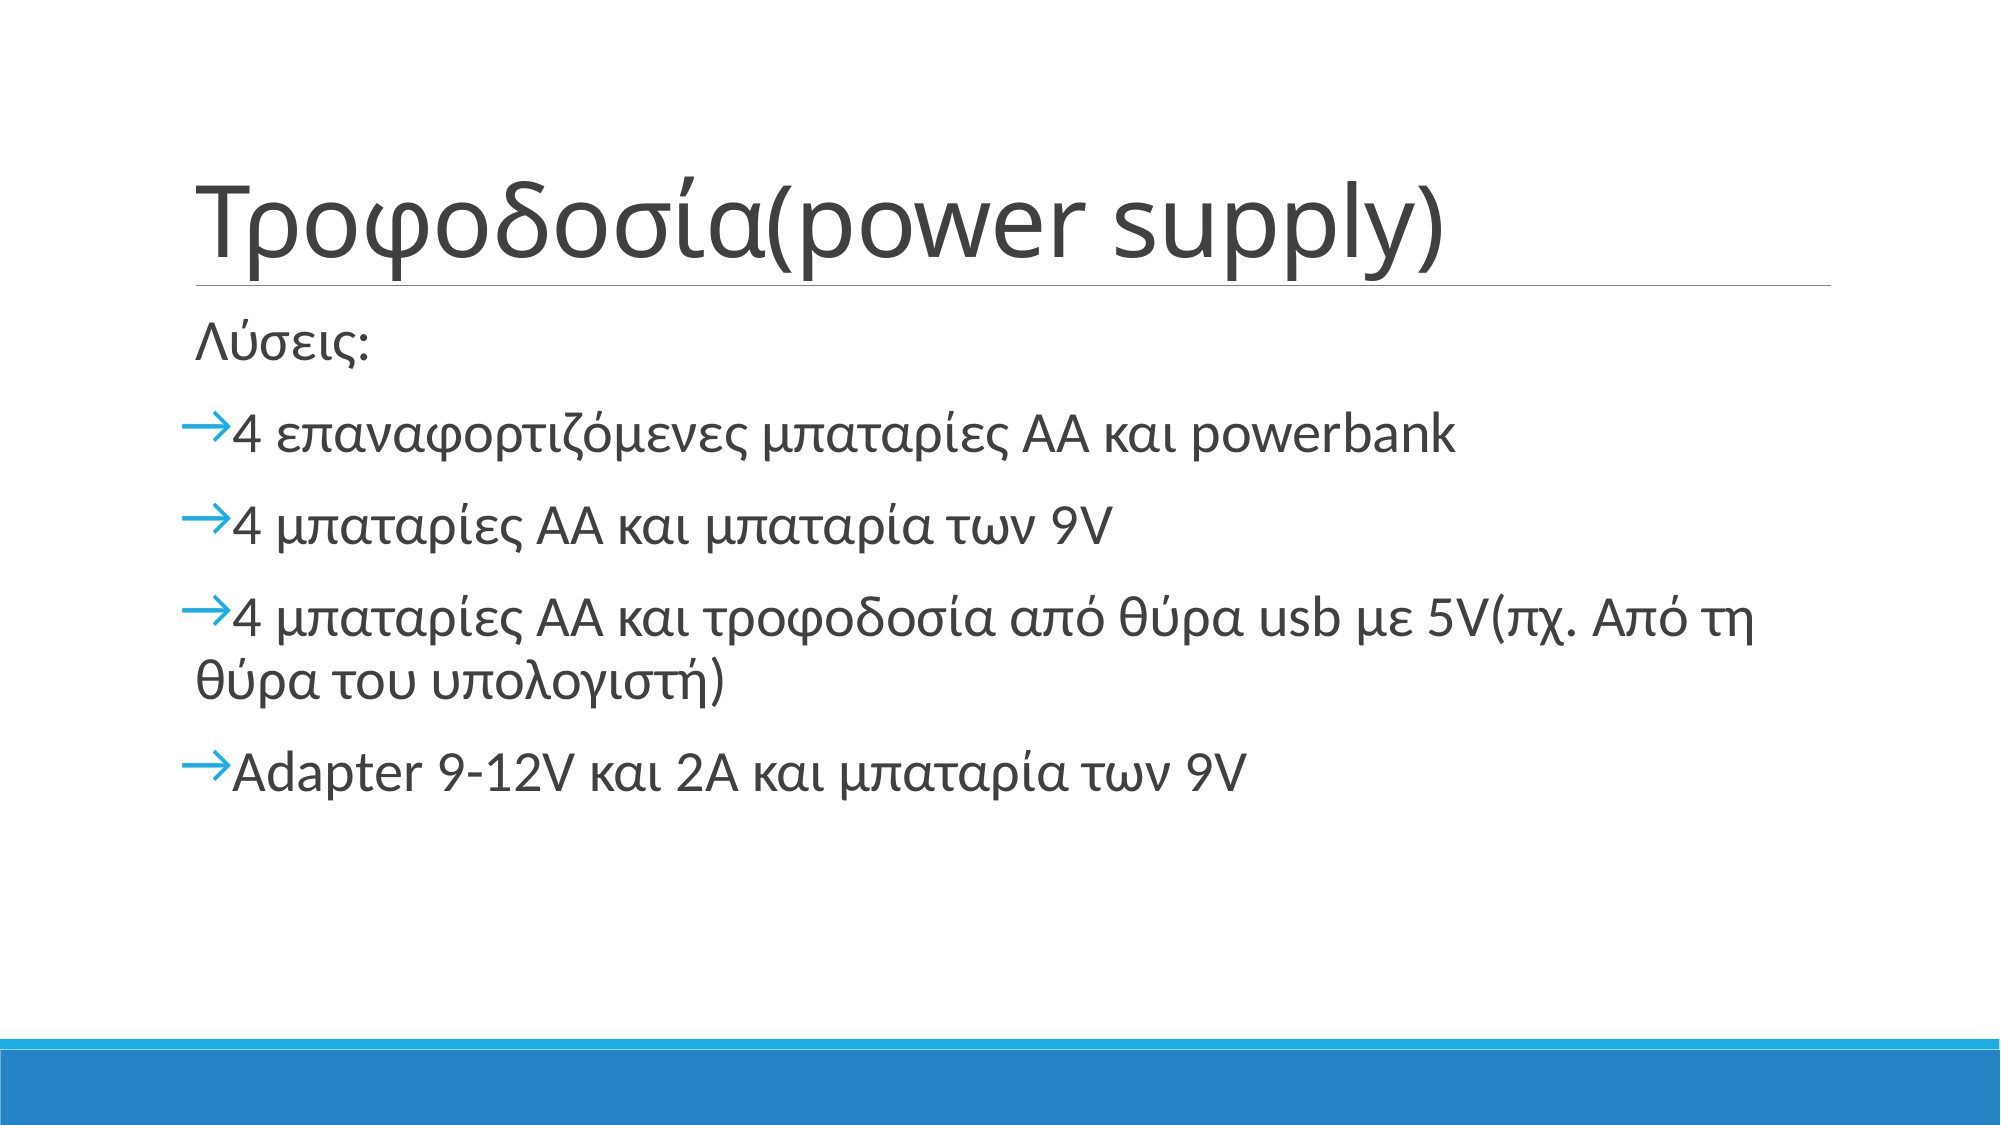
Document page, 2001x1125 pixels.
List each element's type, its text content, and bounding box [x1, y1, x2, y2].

title Τροφοδοσία(power supply) [180, 47, 1830, 285]
list Λύσεις: 4 επαναφορτιζόμενες μπαταρίες ΑΑ και powerbank 4 μπαταρίες ΑΑ και μπαταρία των 9V 4 μπαταρίες ΑΑ και τροφοδοσία από θύρα usb με 5V(πχ. Από τη θύρα του υπολογιστή) Adapter 9-12V και 2Α και μπαταρία των 9V [180, 302, 1830, 963]
